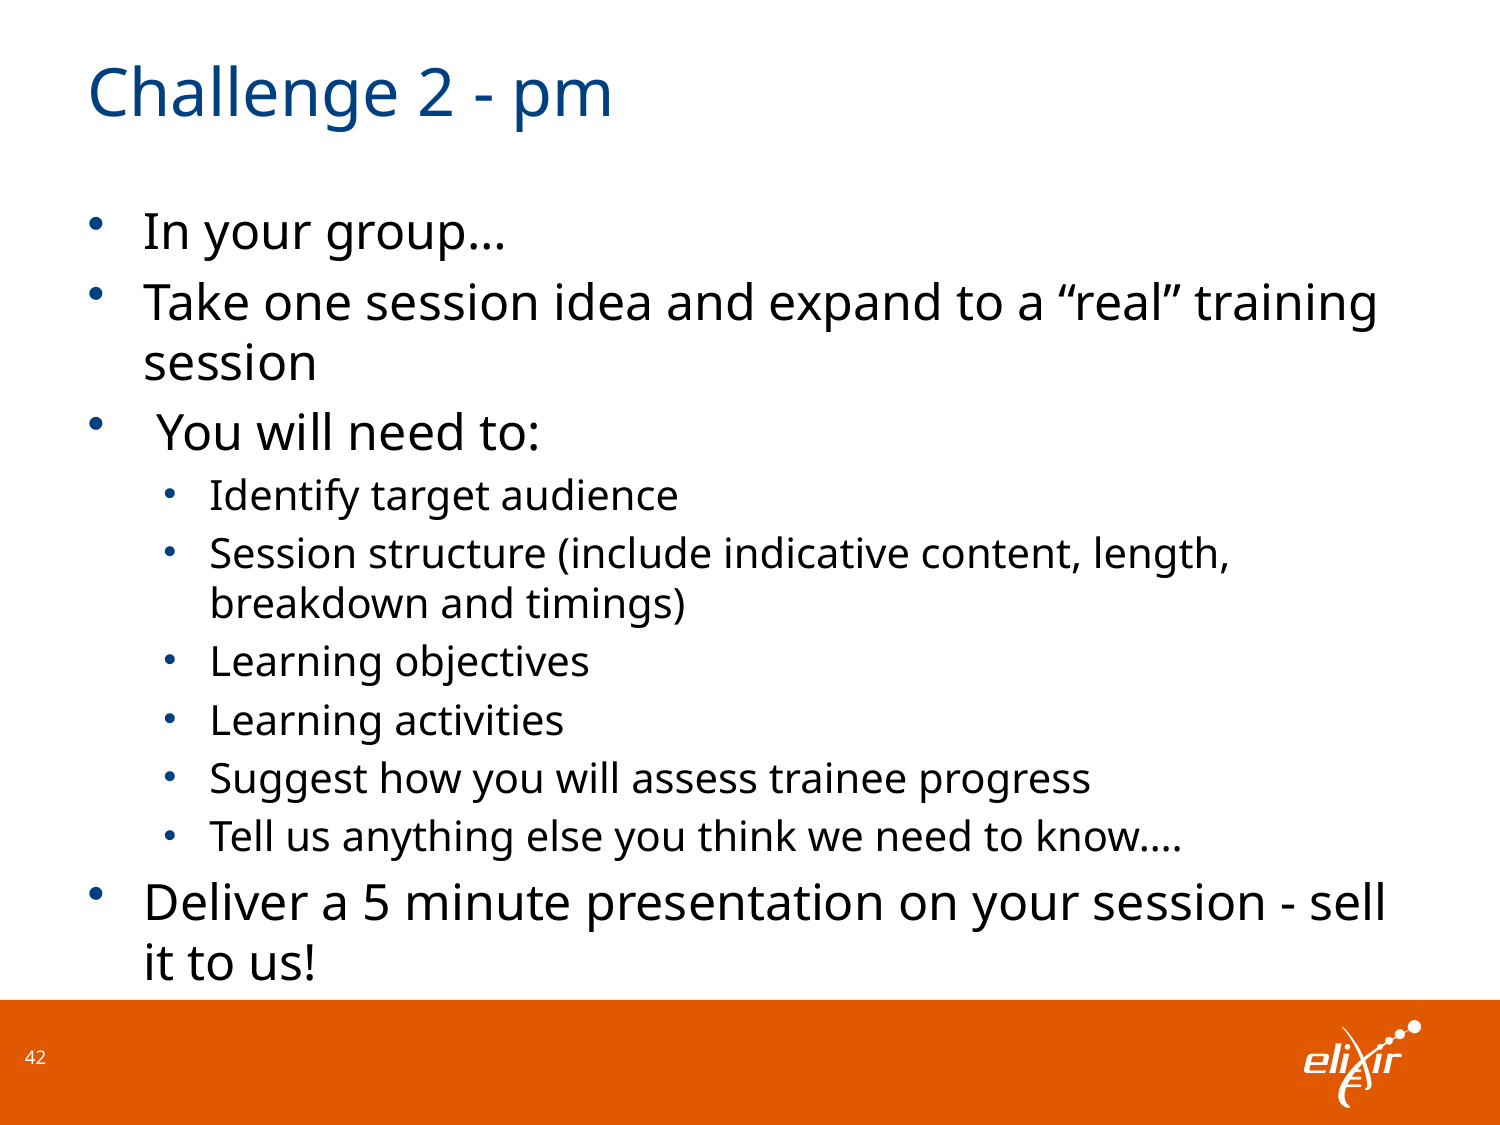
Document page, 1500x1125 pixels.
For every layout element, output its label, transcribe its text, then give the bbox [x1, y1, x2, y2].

slide_number 42 [24, 1045, 76, 1084]
list In your group… Take one session idea and expand to a “real” training session You will need to: Identify target audience Session structure (include indicative content, length, breakdown and timings) Learning objectives Learning activities Suggest how you will assess trainee progress Tell us anything else you think we need to know…. Deliver a 5 minute presentation on your session - sell it to us! [87, 200, 1425, 914]
title Challenge 2 - pm [87, 50, 1425, 175]
picture [1304, 1020, 1421, 1108]
